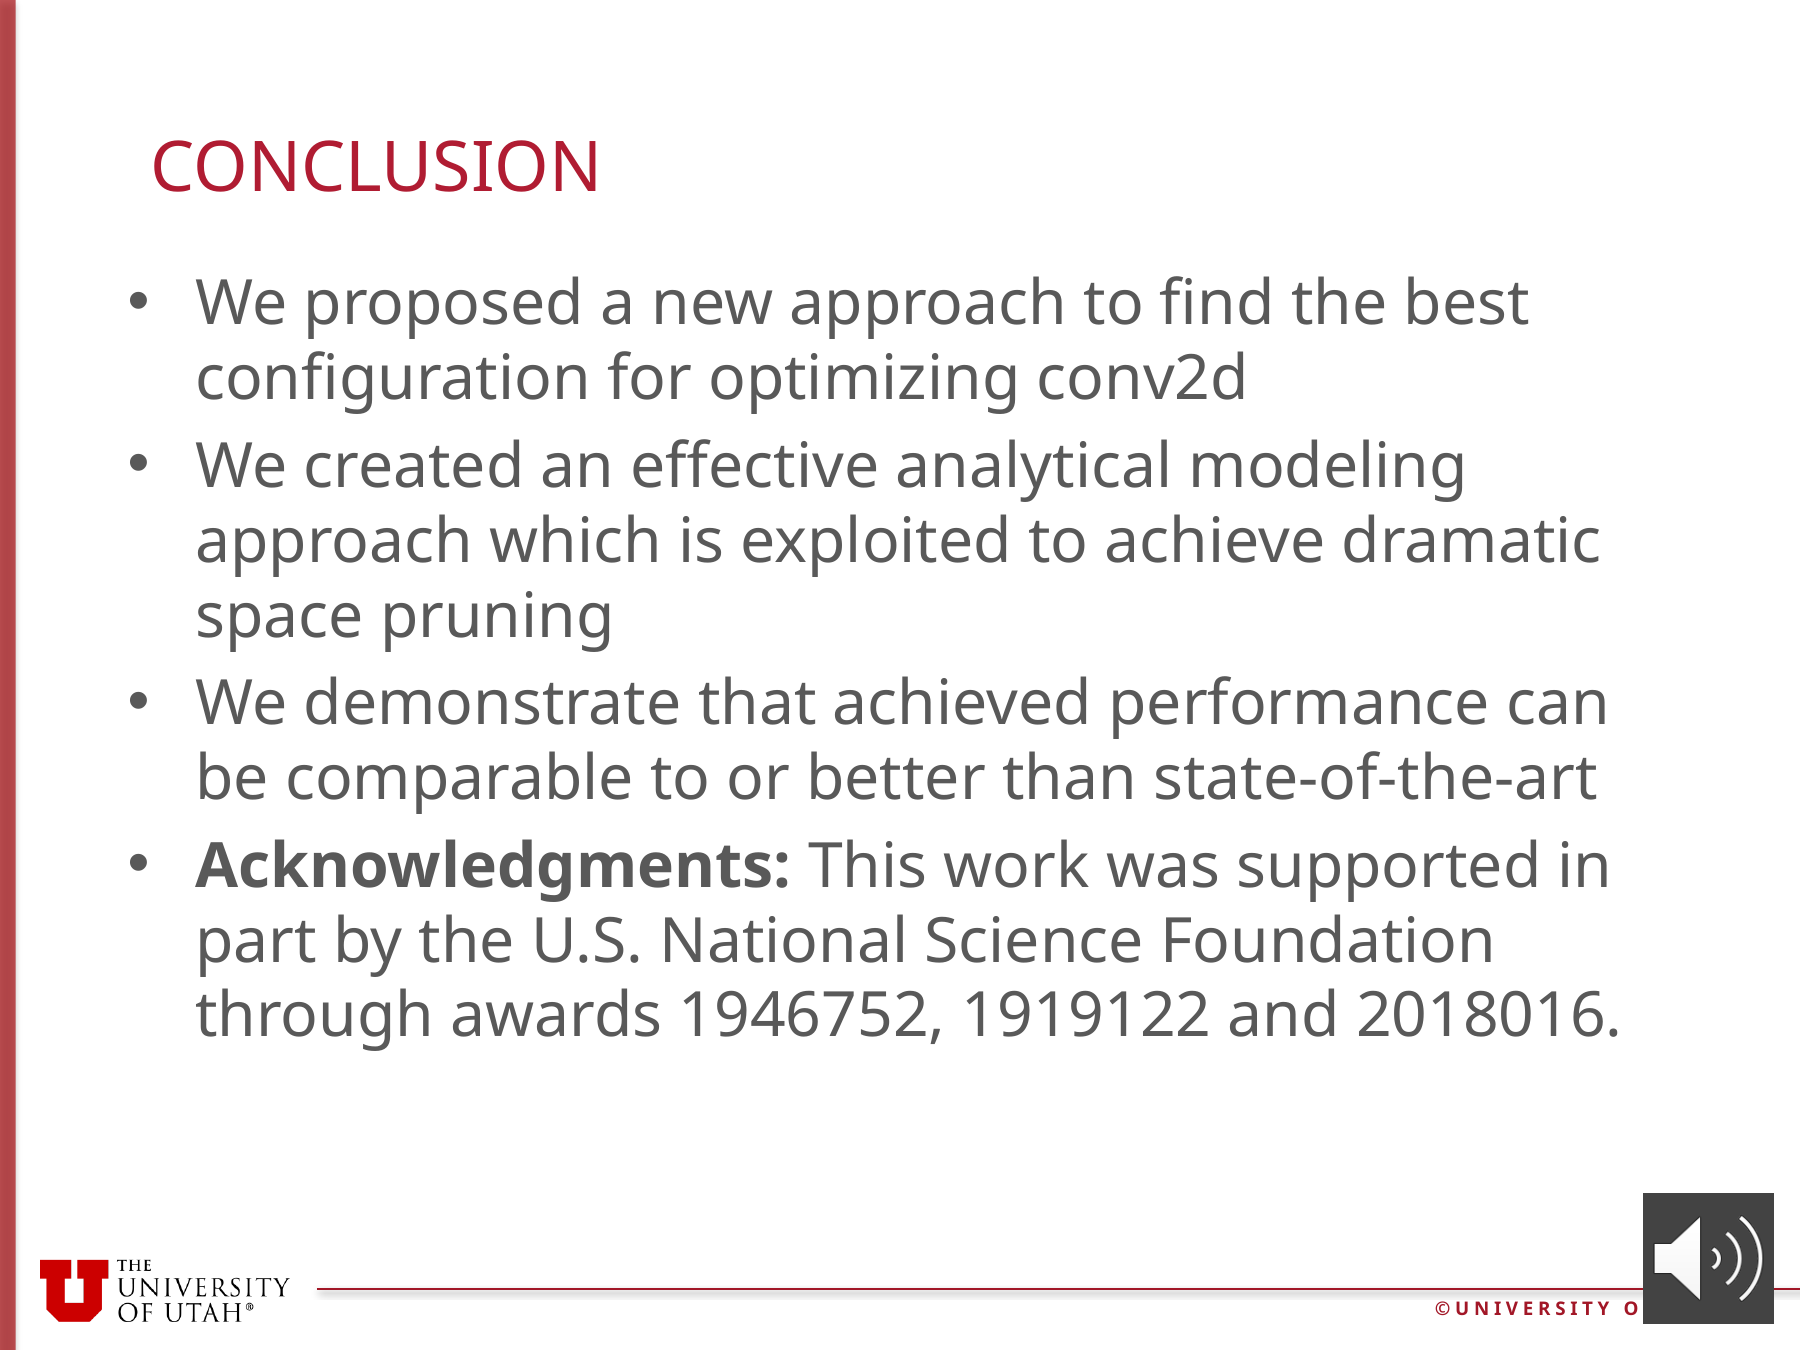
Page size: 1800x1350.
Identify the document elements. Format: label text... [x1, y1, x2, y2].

picture [40, 1166, 290, 1350]
picture [1641, 1191, 1776, 1326]
list We proposed a new approach to find the best configuration for optimizing conv2d We created an effective analytical modeling approach which is exploited to achieve dramatic space pruning We demonstrate that achieved performance can be comparable to or better than state-of-the-art Acknowledgments: This work was supported in part by the U.S. National Science Foundation through awards 1946752, 1919122 and 2018016. [112, 255, 1687, 1133]
title conclusion [135, 113, 1710, 223]
